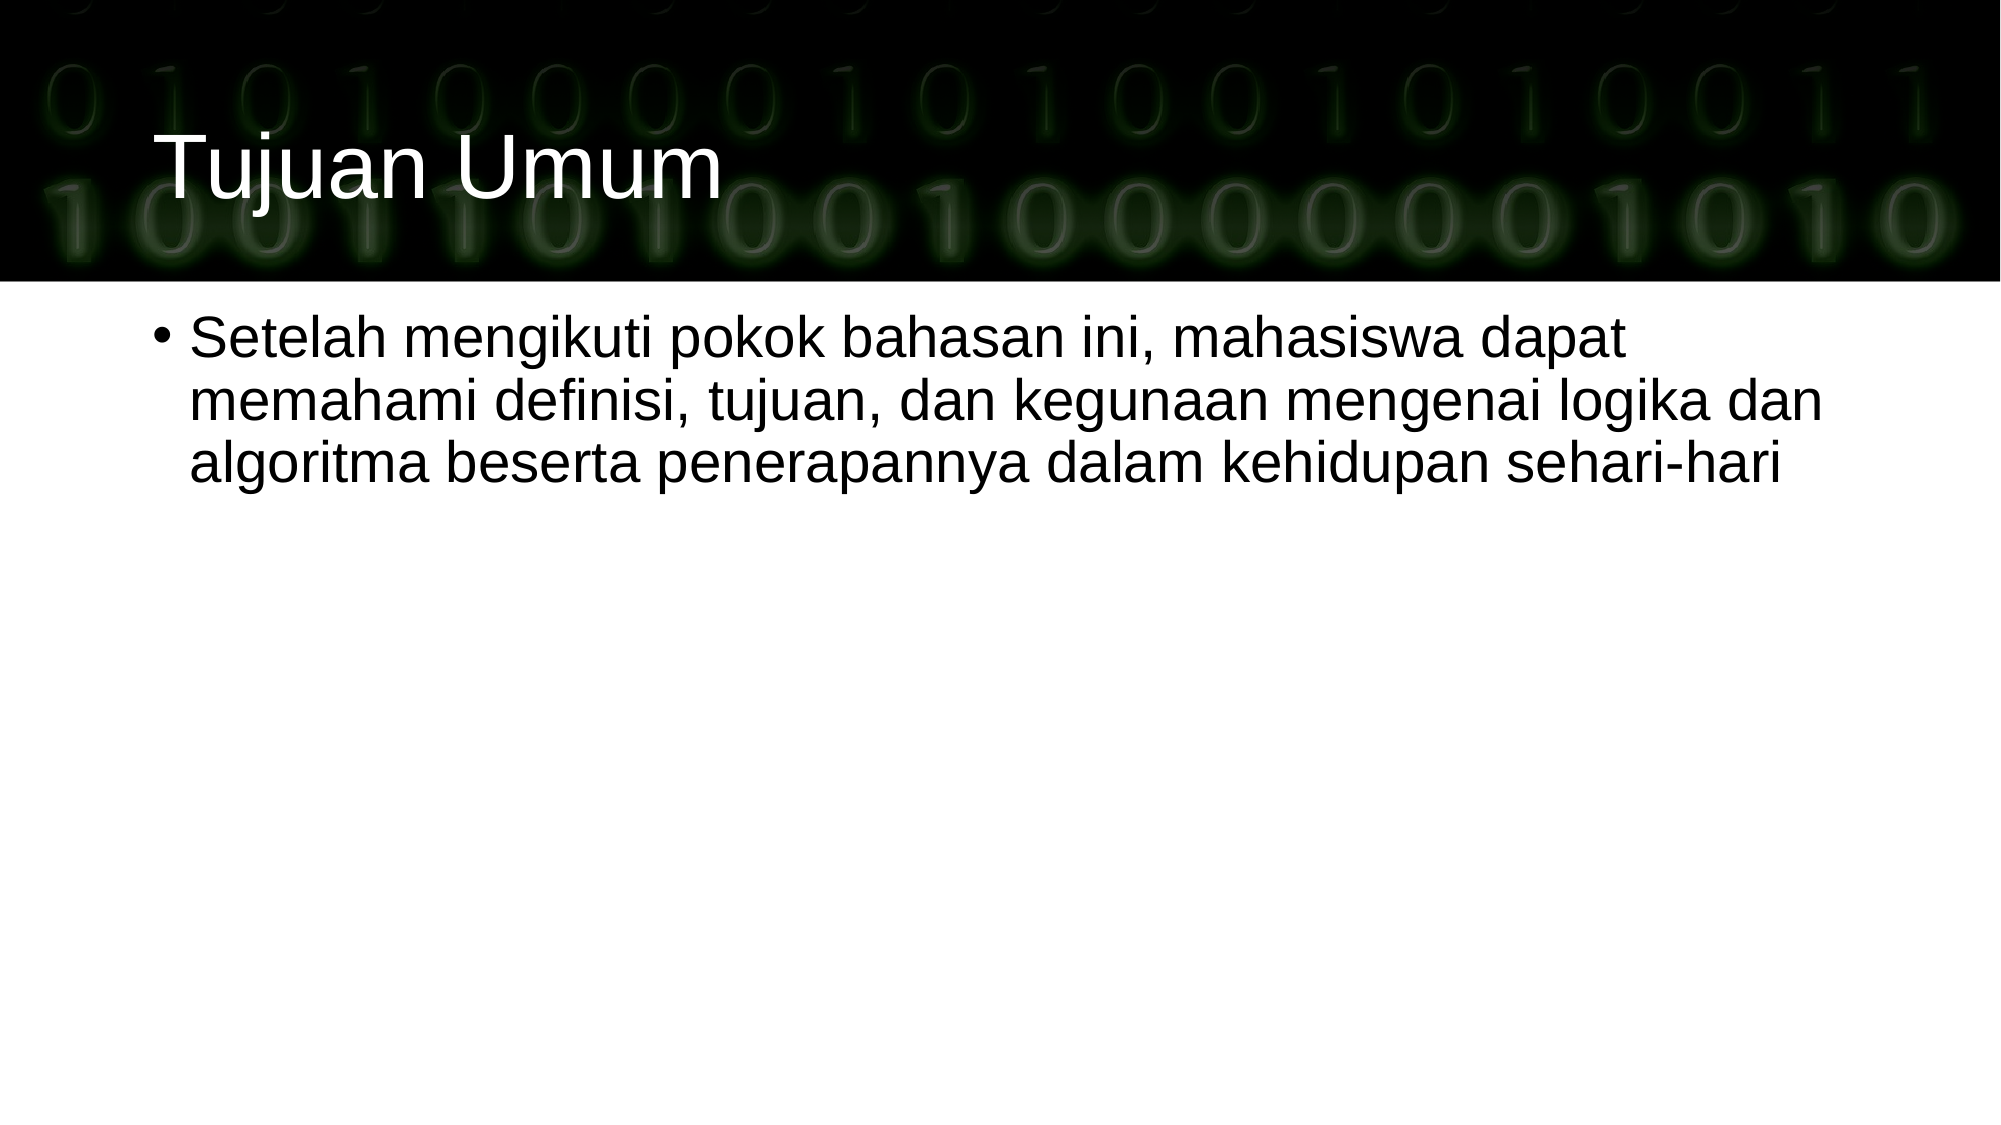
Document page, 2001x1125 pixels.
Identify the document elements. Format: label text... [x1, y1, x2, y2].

picture [0, 0, 2001, 1125]
text_box Tujuan Umum [137, 59, 1863, 278]
text_box Setelah mengikuti pokok bahasan ini, mahasiswa dapat memahami definisi, tujuan, dan kegunaan mengenai logika dan algoritma beserta penerapannya dalam kehidupan sehari-hari [137, 299, 1863, 1014]
